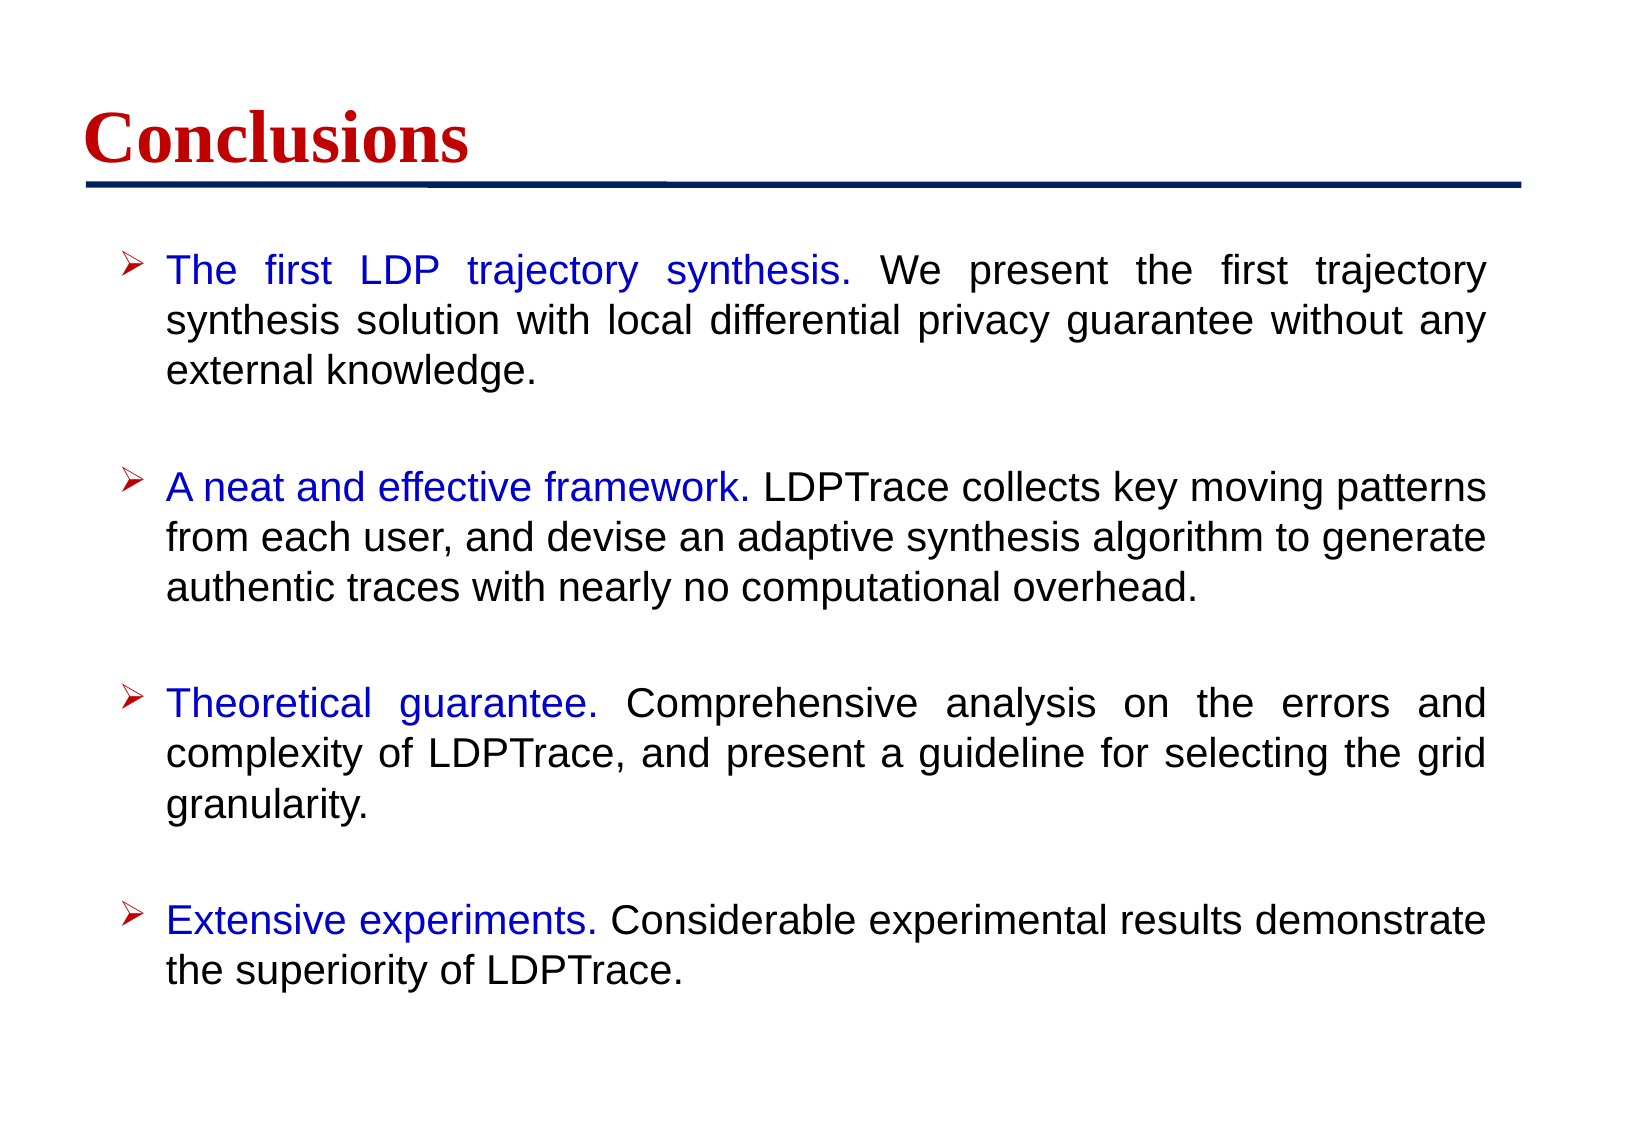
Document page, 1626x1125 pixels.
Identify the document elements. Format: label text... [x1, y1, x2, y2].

text_box The first LDP trajectory synthesis. We present the first trajectory synthesis solution with local differential privacy guarantee without any external knowledge. A neat and effective framework. LDPTrace collects key moving patterns from each user, and devise an adaptive synthesis algorithm to generate authentic traces with nearly no computational overhead. Theoretical guarantee. Comprehensive analysis on the errors and complexity of LDPTrace, and present a guideline for selecting the grid granularity. Extensive experiments. Considerable experimental results demonstrate the superiority of LDPTrace. [29, 177, 1503, 1064]
text_box Conclusions [67, 79, 1530, 178]
